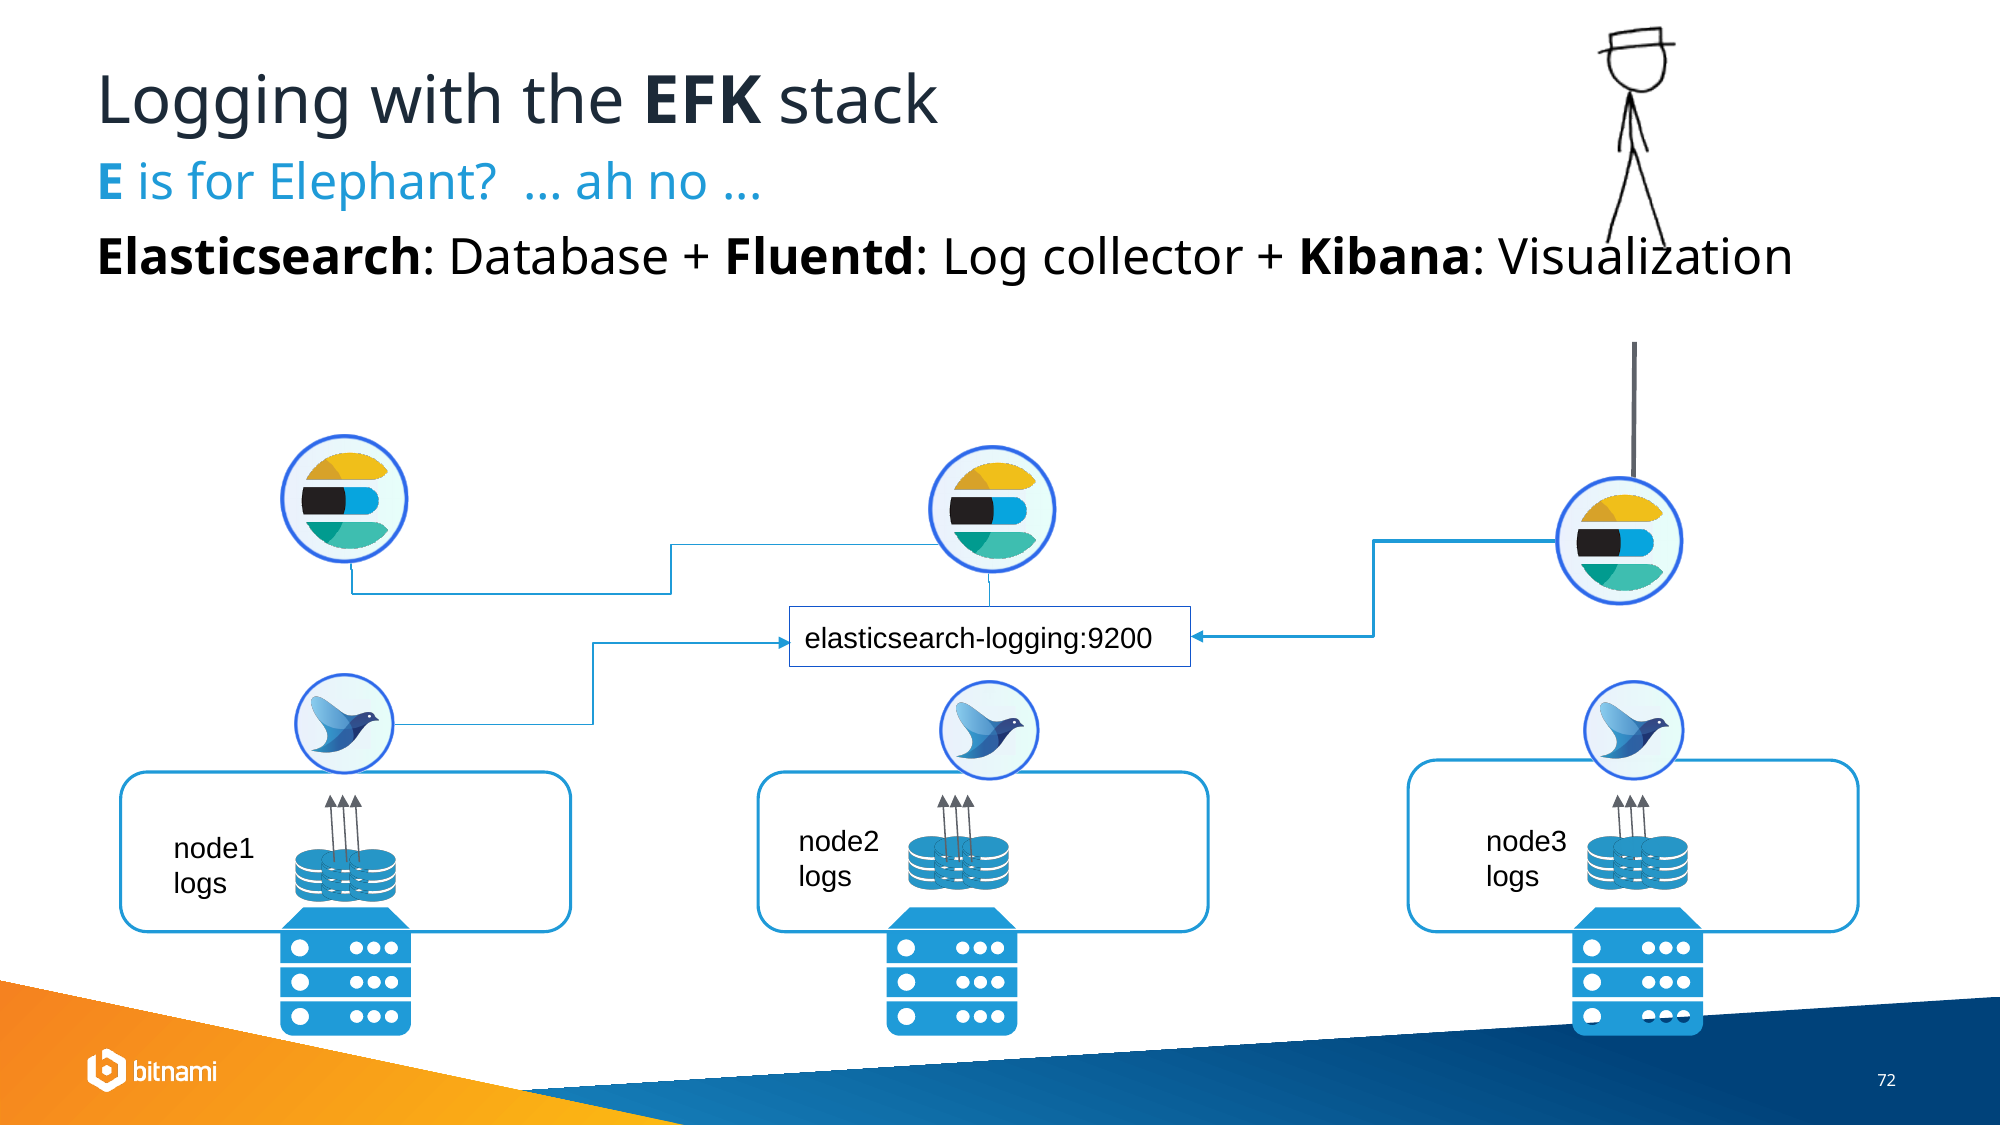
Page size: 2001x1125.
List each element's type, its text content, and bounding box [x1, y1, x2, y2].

text_box [1573, 907, 1702, 929]
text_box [354, 794, 360, 863]
text_box [758, 771, 1209, 932]
title Logging with the EFK stack [81, 52, 1191, 141]
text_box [1555, 476, 1685, 606]
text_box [967, 794, 973, 863]
picture [903, 836, 1013, 892]
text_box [1617, 794, 1623, 834]
text_box [1572, 967, 1704, 998]
slide_number ‹#› [1857, 1051, 1912, 1112]
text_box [1629, 794, 1635, 834]
text_box [886, 967, 1018, 998]
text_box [1190, 540, 1556, 637]
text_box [280, 434, 410, 564]
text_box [1583, 680, 1685, 782]
text_box node3 logs [1470, 807, 1593, 896]
text_box [280, 967, 411, 998]
text_box [280, 933, 411, 964]
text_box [394, 642, 792, 725]
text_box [342, 794, 348, 863]
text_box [938, 680, 1040, 782]
text_box [886, 933, 1018, 964]
picture [81, 1044, 222, 1096]
list E is for Elephant? … ah no ... Elasticsearch: Database + Fluentd: Log collector + Kibana: Visualization [81, 141, 1902, 322]
text_box [280, 1001, 411, 1036]
text_box [1572, 933, 1704, 964]
text_box node1 logs [158, 814, 281, 903]
text_box elasticsearch-logging:9200 [789, 606, 1191, 667]
picture [1594, 16, 1681, 255]
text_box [942, 794, 948, 863]
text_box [928, 445, 1058, 574]
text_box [294, 673, 396, 775]
picture [1583, 836, 1693, 892]
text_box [351, 544, 990, 595]
text_box [120, 771, 571, 932]
text_box [1572, 1001, 1704, 1036]
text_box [329, 794, 335, 863]
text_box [1642, 794, 1648, 834]
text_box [954, 794, 960, 863]
picture [291, 849, 401, 904]
text_box [886, 1001, 1018, 1036]
text_box node2 logs [783, 807, 905, 896]
text_box [1408, 760, 1859, 932]
